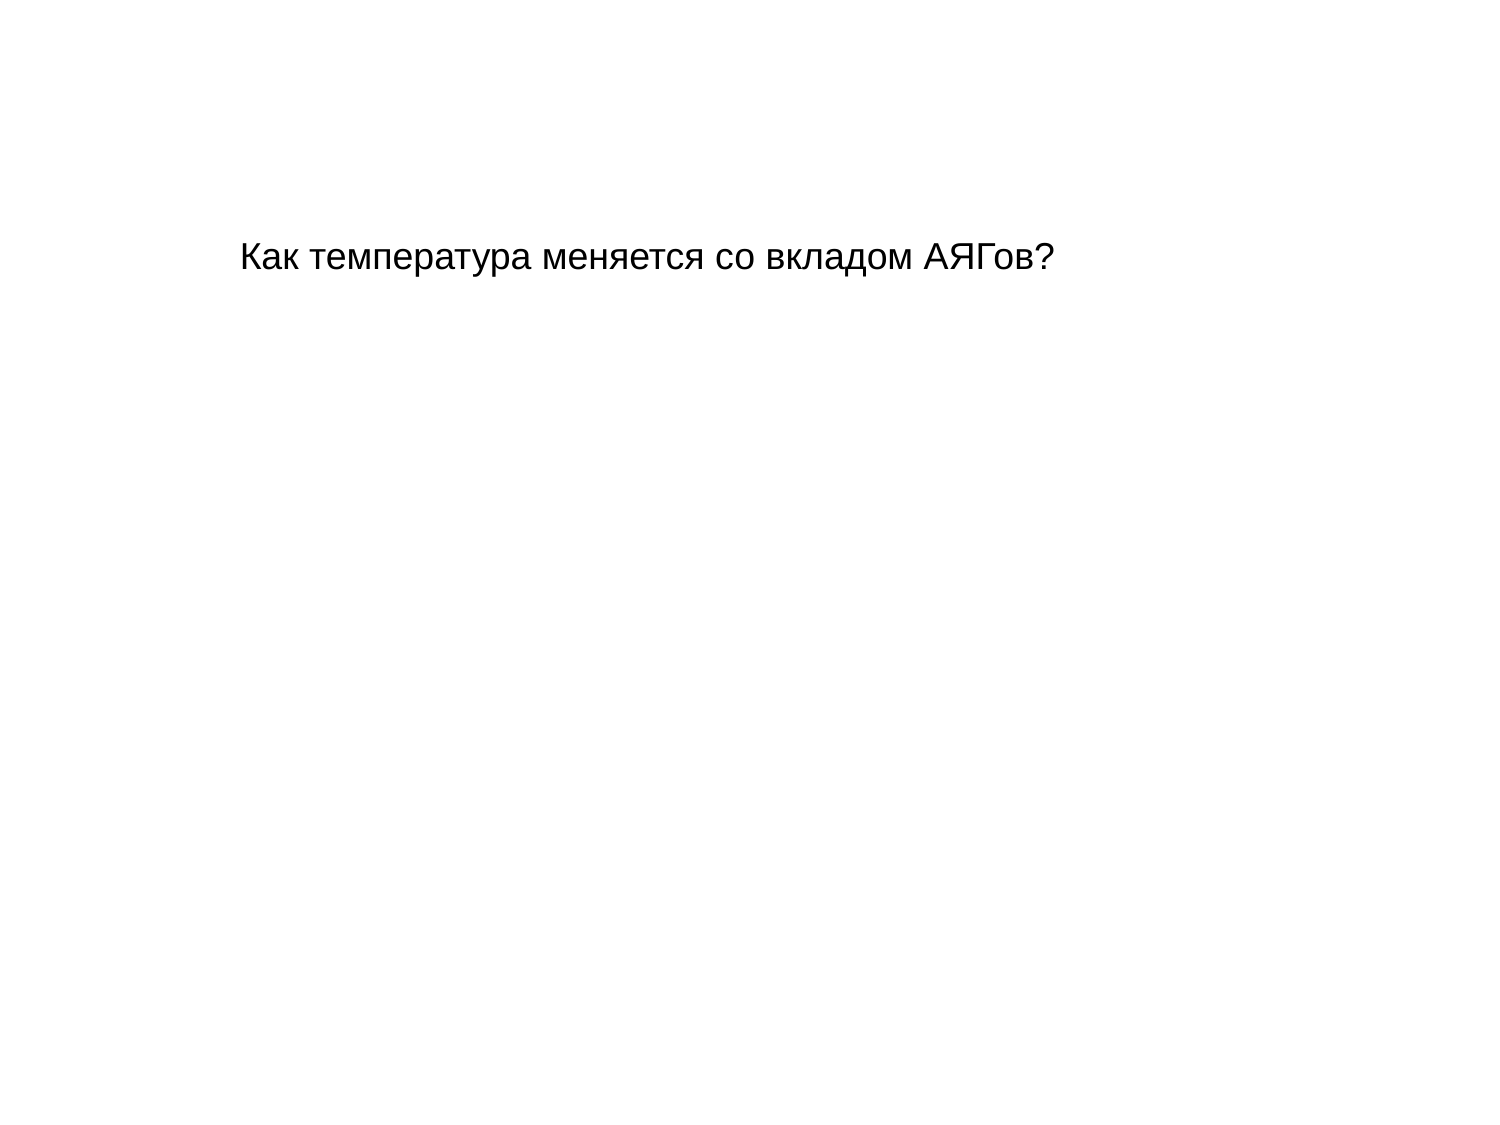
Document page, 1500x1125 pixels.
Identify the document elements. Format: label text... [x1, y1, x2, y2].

text_box Как температура меняется со вкладом АЯГов? [224, 224, 1125, 324]
